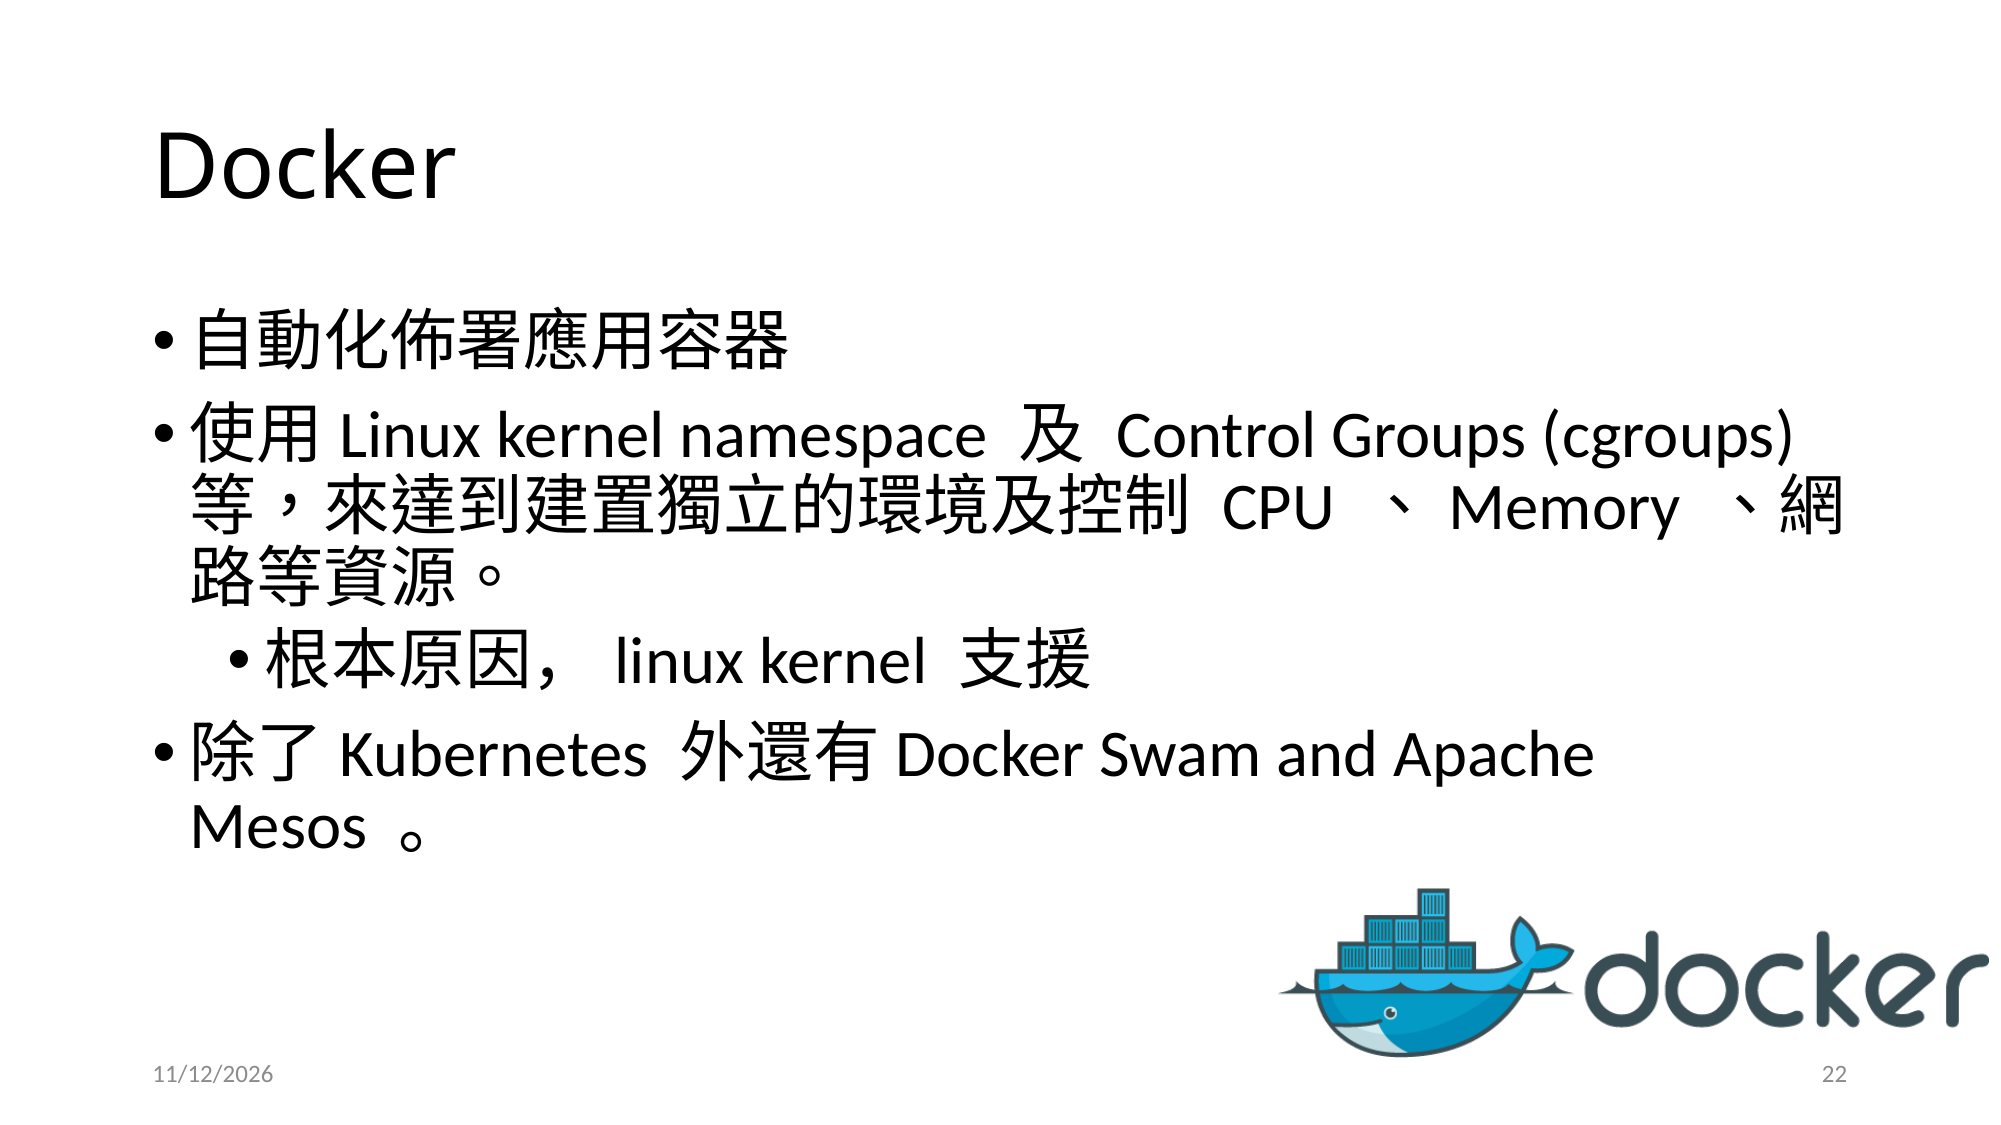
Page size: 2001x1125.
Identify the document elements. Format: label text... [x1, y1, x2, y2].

picture [1278, 888, 1989, 1058]
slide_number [137, 1042, 588, 1103]
slide_number 22 [1412, 1058, 1863, 1103]
list 自動化佈署應用容器 使用Linux kernel namespace 及 Control Groups (cgroups) 等，來達到建置獨立的環境及控制 CPU 、Memory 、網路等資源。 根本原因，linux kernel 支援 除了Kubernetes 外還有Docker Swam and Apache Mesos 。 [137, 299, 1863, 1014]
title Docker [137, 59, 1863, 278]
